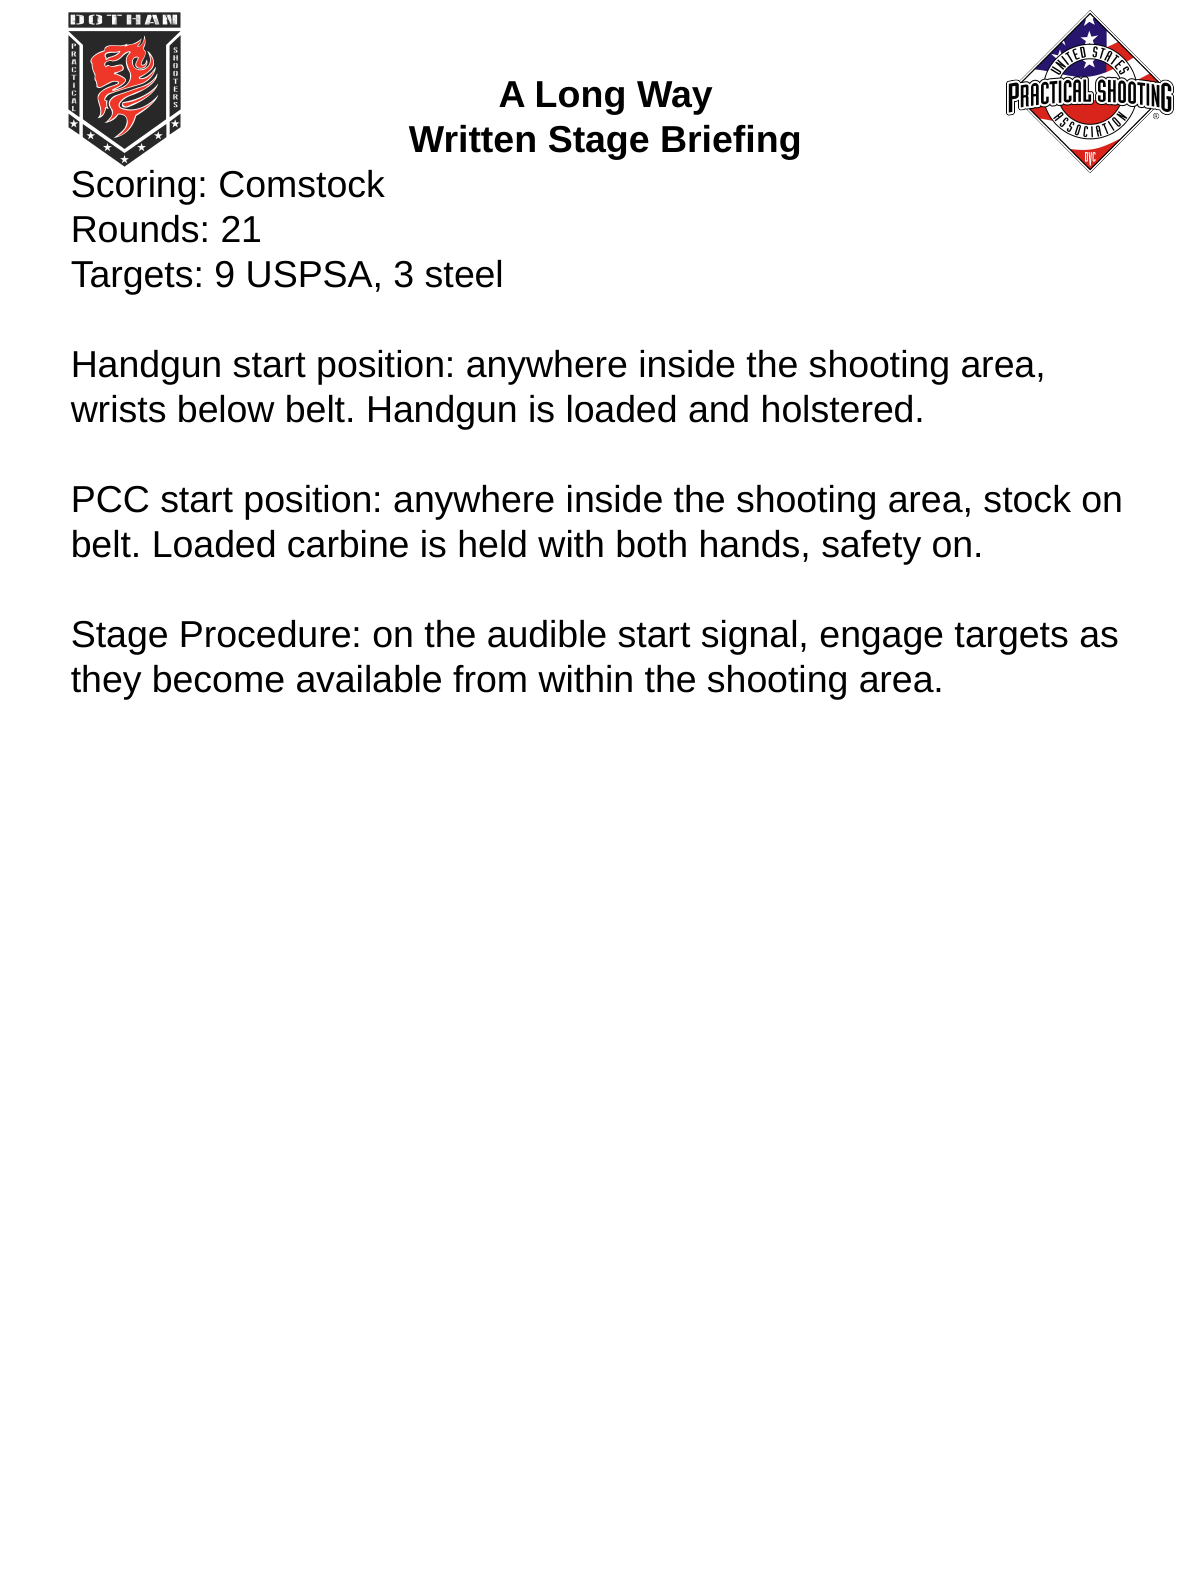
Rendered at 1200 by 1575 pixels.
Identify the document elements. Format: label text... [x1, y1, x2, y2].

text_box A Long Way Written Stage Briefing Scoring: Comstock Rounds: 21 Targets: 9 USPSA, 3 steel Handgun start position: anywhere inside the shooting area, wrists below belt. Handgun is loaded and holstered. PCC start position: anywhere inside the shooting area, stock on belt. Loaded carbine is held with both hands, safety on. Stage Procedure: on the audible start signal, engage targets as they become available from within the shooting area. [56, 63, 1156, 708]
picture [1006, 10, 1175, 173]
picture [44, 9, 205, 170]
